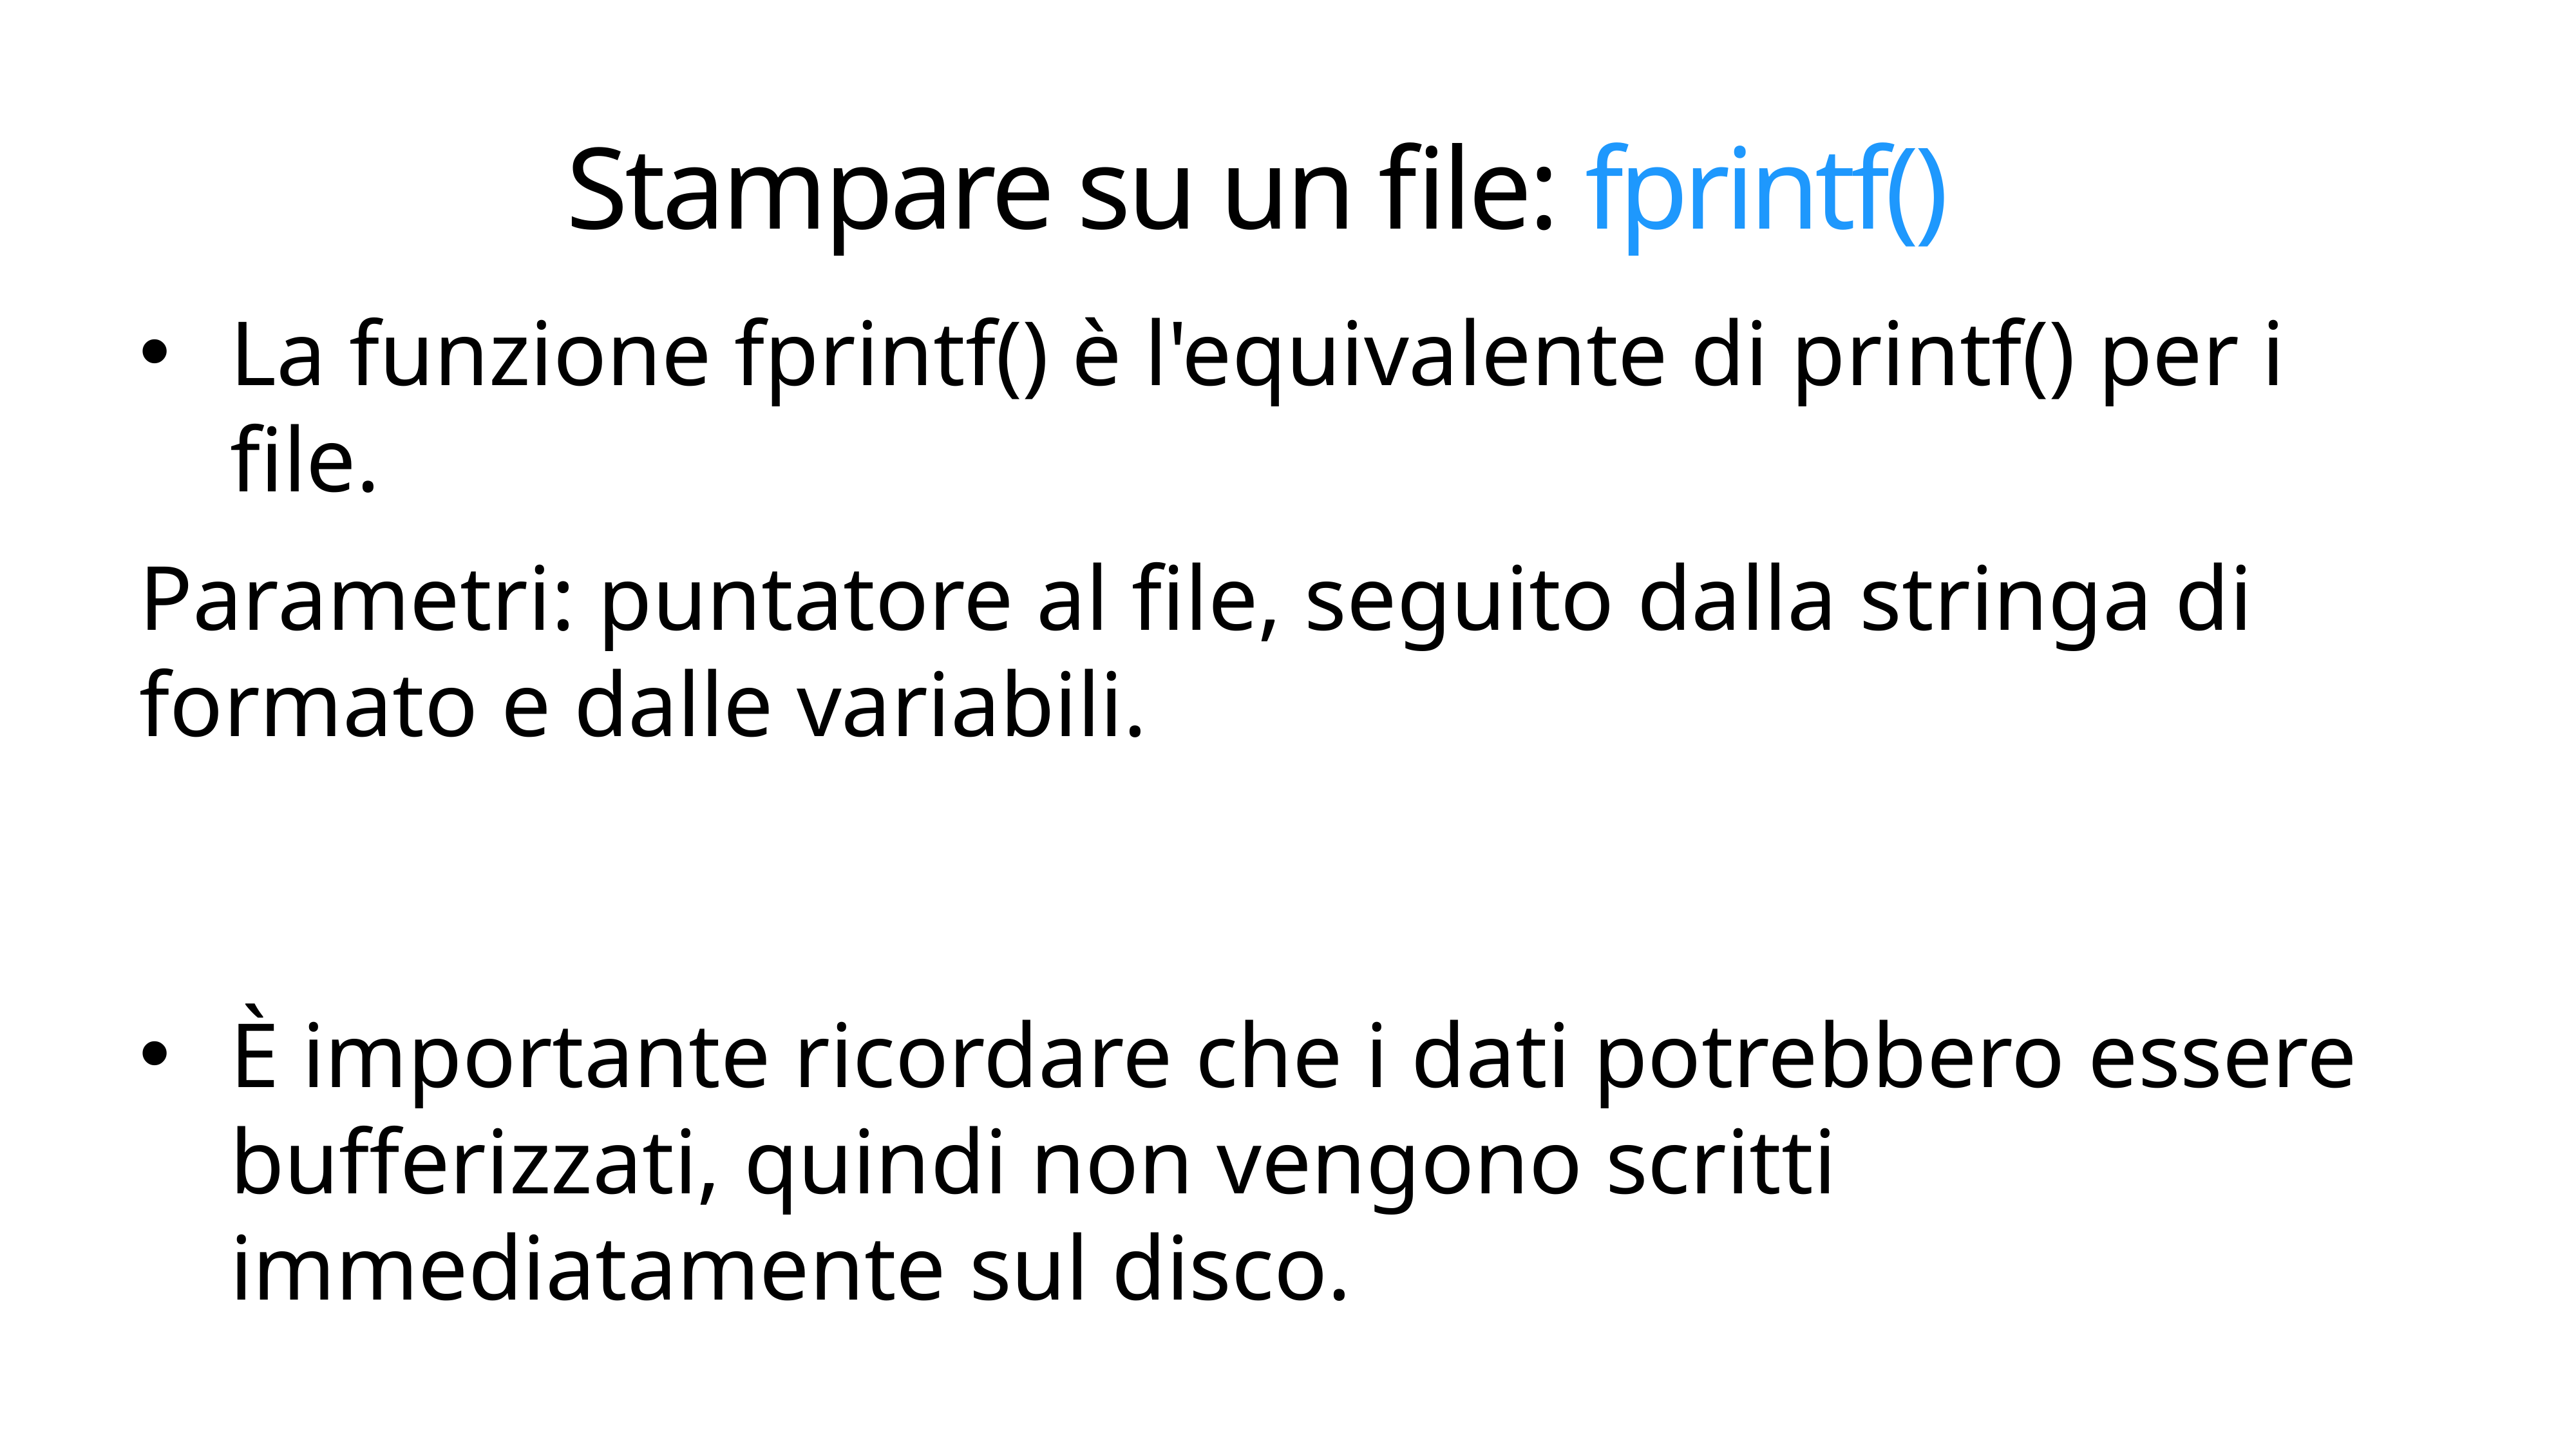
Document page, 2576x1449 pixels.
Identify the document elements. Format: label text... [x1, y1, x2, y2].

text_box La funzione fprintf() è l'equivalente di printf() per i file. Parametri: puntatore al file, seguito dalla stringa di formato e dalle variabili. È importante ricordare che i dati potrebbero essere bufferizzati, quindi non vengono scritti immediatamente sul disco. [134, 291, 2442, 1323]
title Stampare su un file: fprintf() [118, 91, 2427, 256]
